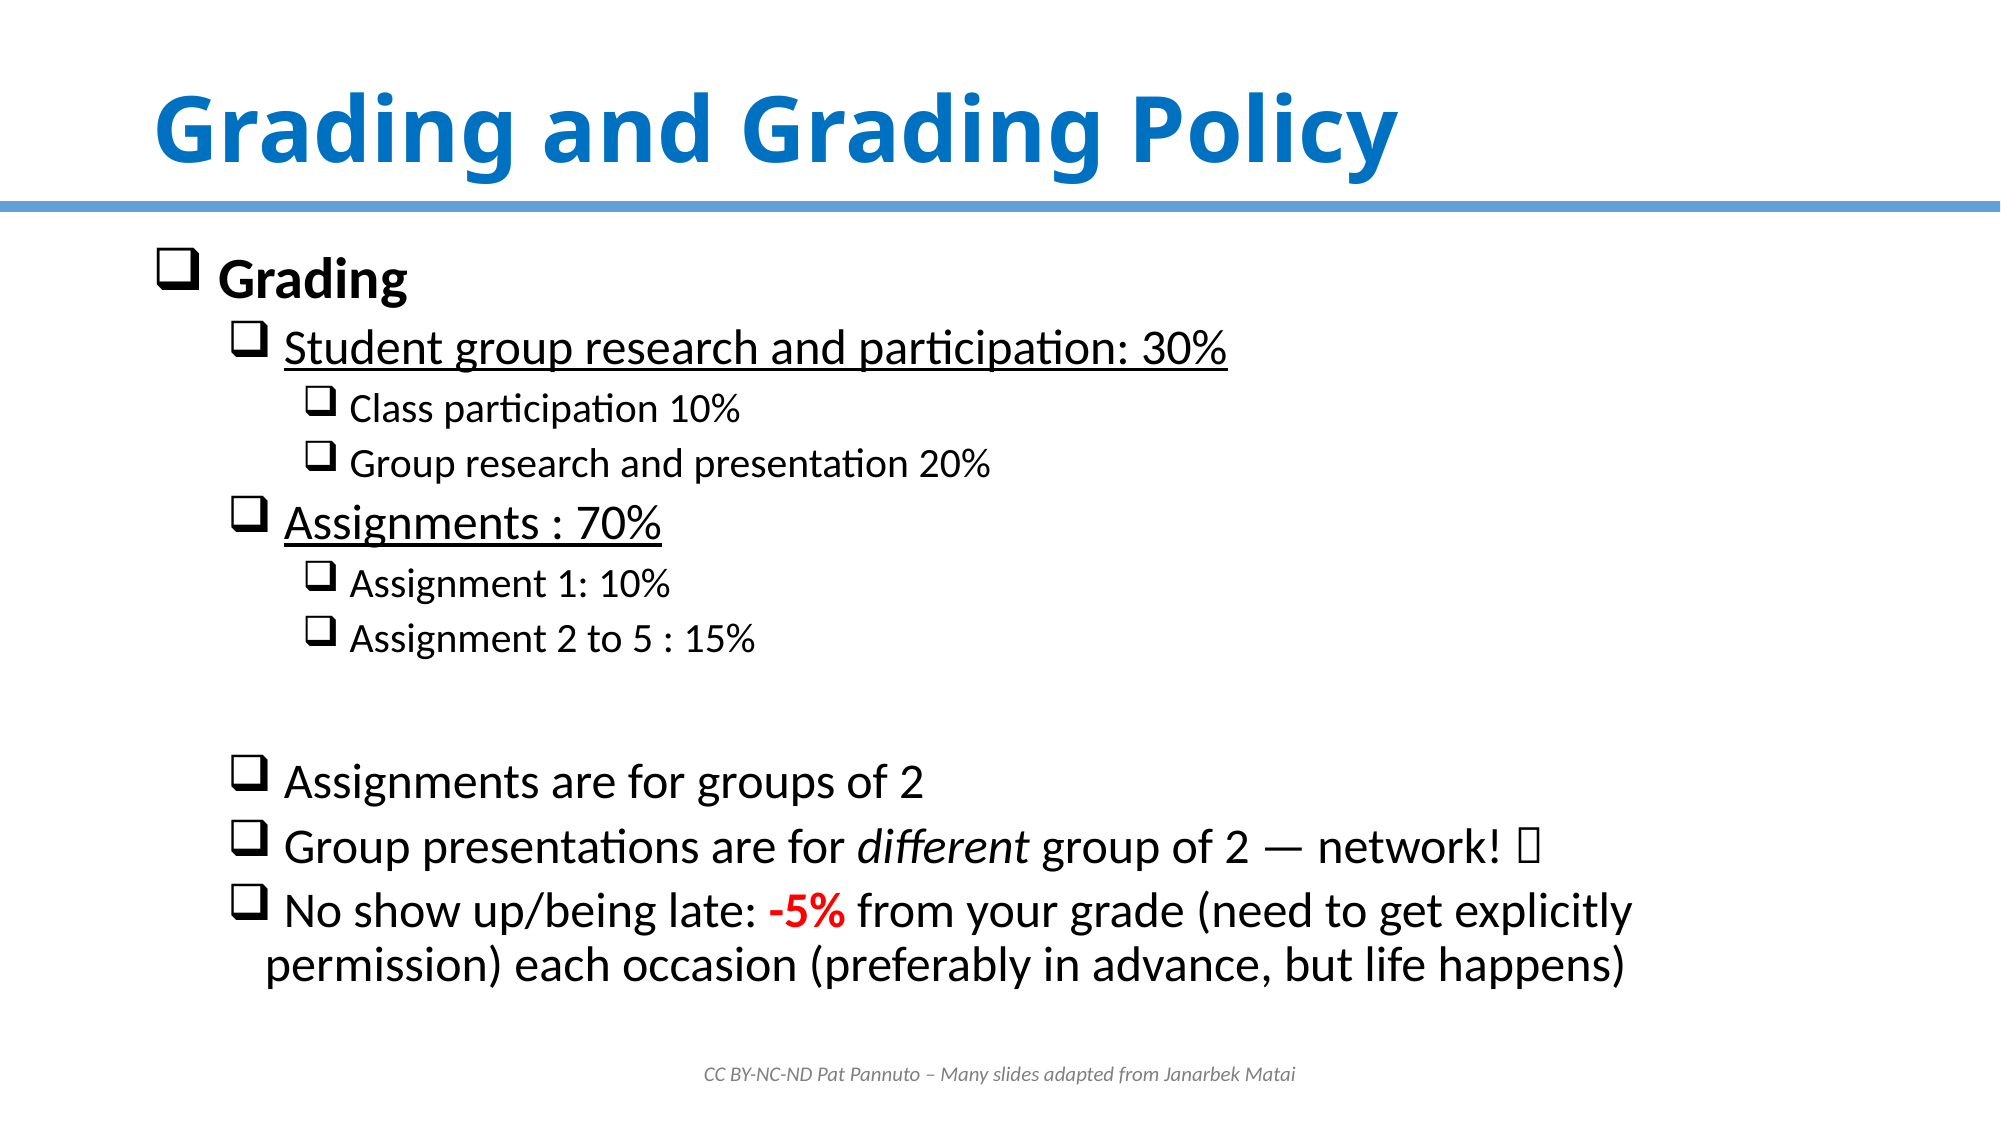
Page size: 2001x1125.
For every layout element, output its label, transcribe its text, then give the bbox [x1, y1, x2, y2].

footer CC BY-NC-ND Pat Pannuto – Many slides adapted from Janarbek Matai [662, 1042, 1338, 1103]
list Grading Student group research and participation: 30% Class participation 10% Group research and presentation 20% Assignments : 70% Assignment 1: 10% Assignment 2 to 5 : 15% Assignments are for groups of 2 Group presentations are for different group of 2 — network!  No show up/being late: -5% from your grade (need to get explicitly permission) each occasion (preferably in advance, but life happens) [137, 240, 1863, 1032]
title Grading and Grading Policy [137, 59, 1863, 207]
